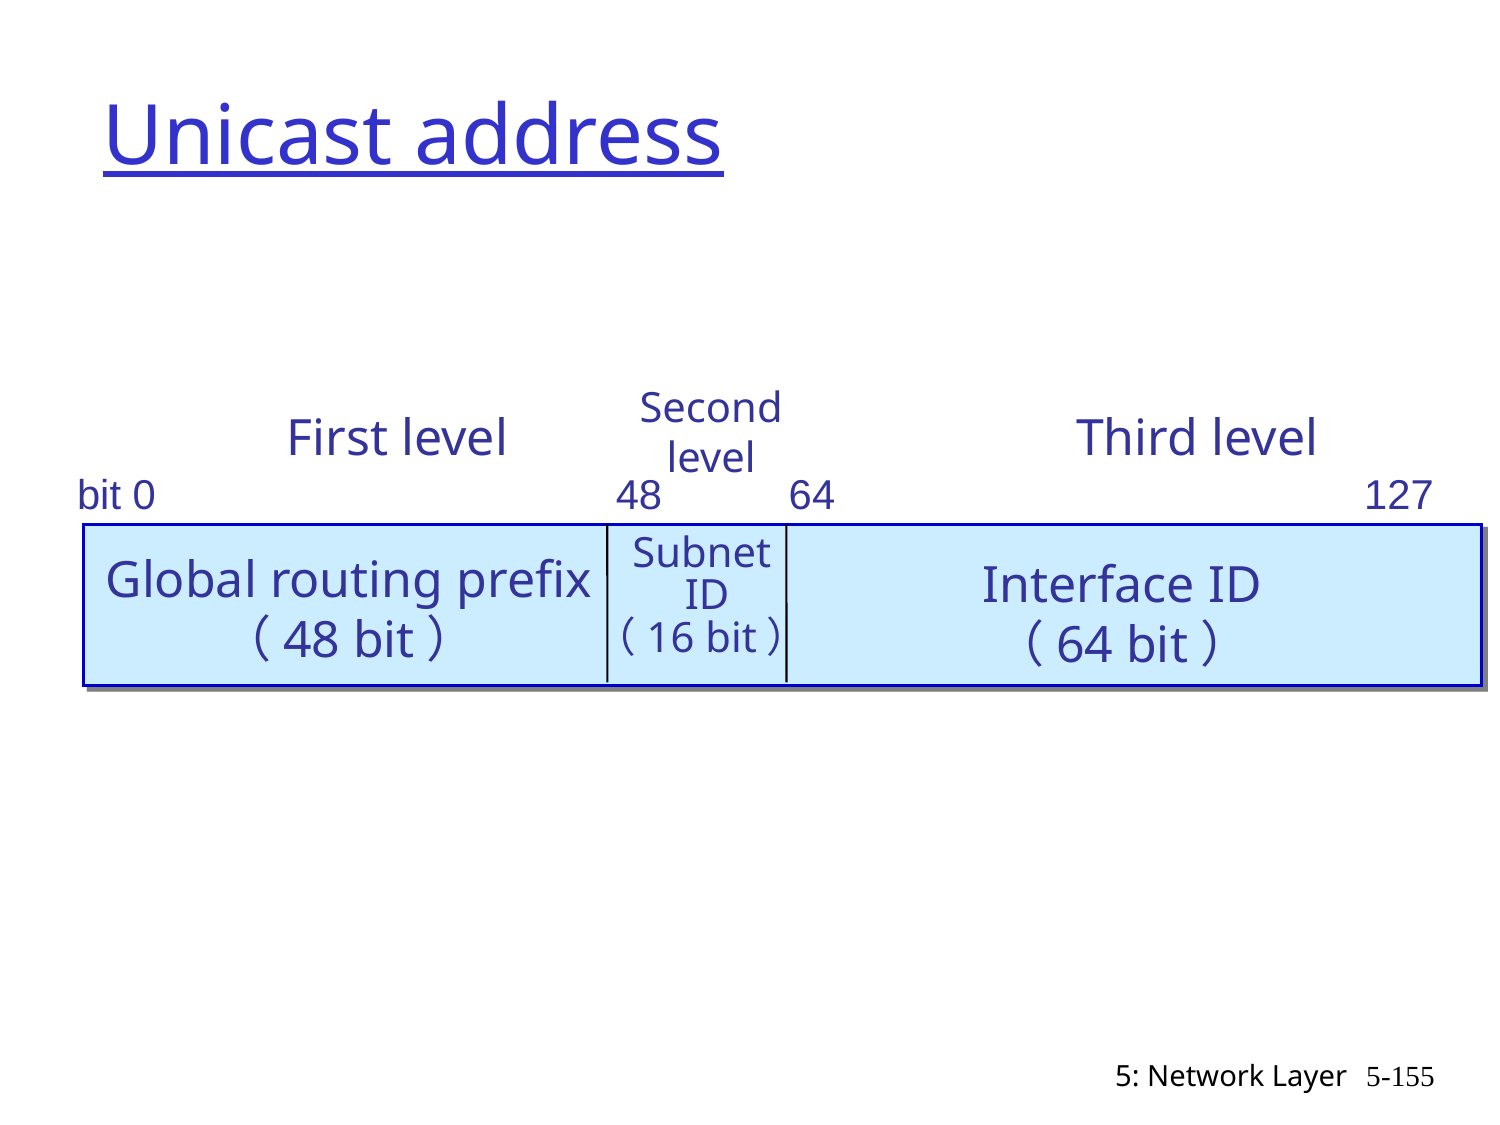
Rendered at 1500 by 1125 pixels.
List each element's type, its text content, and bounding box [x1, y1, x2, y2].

title Unicast address [87, 37, 1363, 225]
slide_number 5-155 [1338, 1049, 1451, 1125]
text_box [0, 373, 1500, 686]
footer 5: Network Layer [887, 1049, 1338, 1125]
